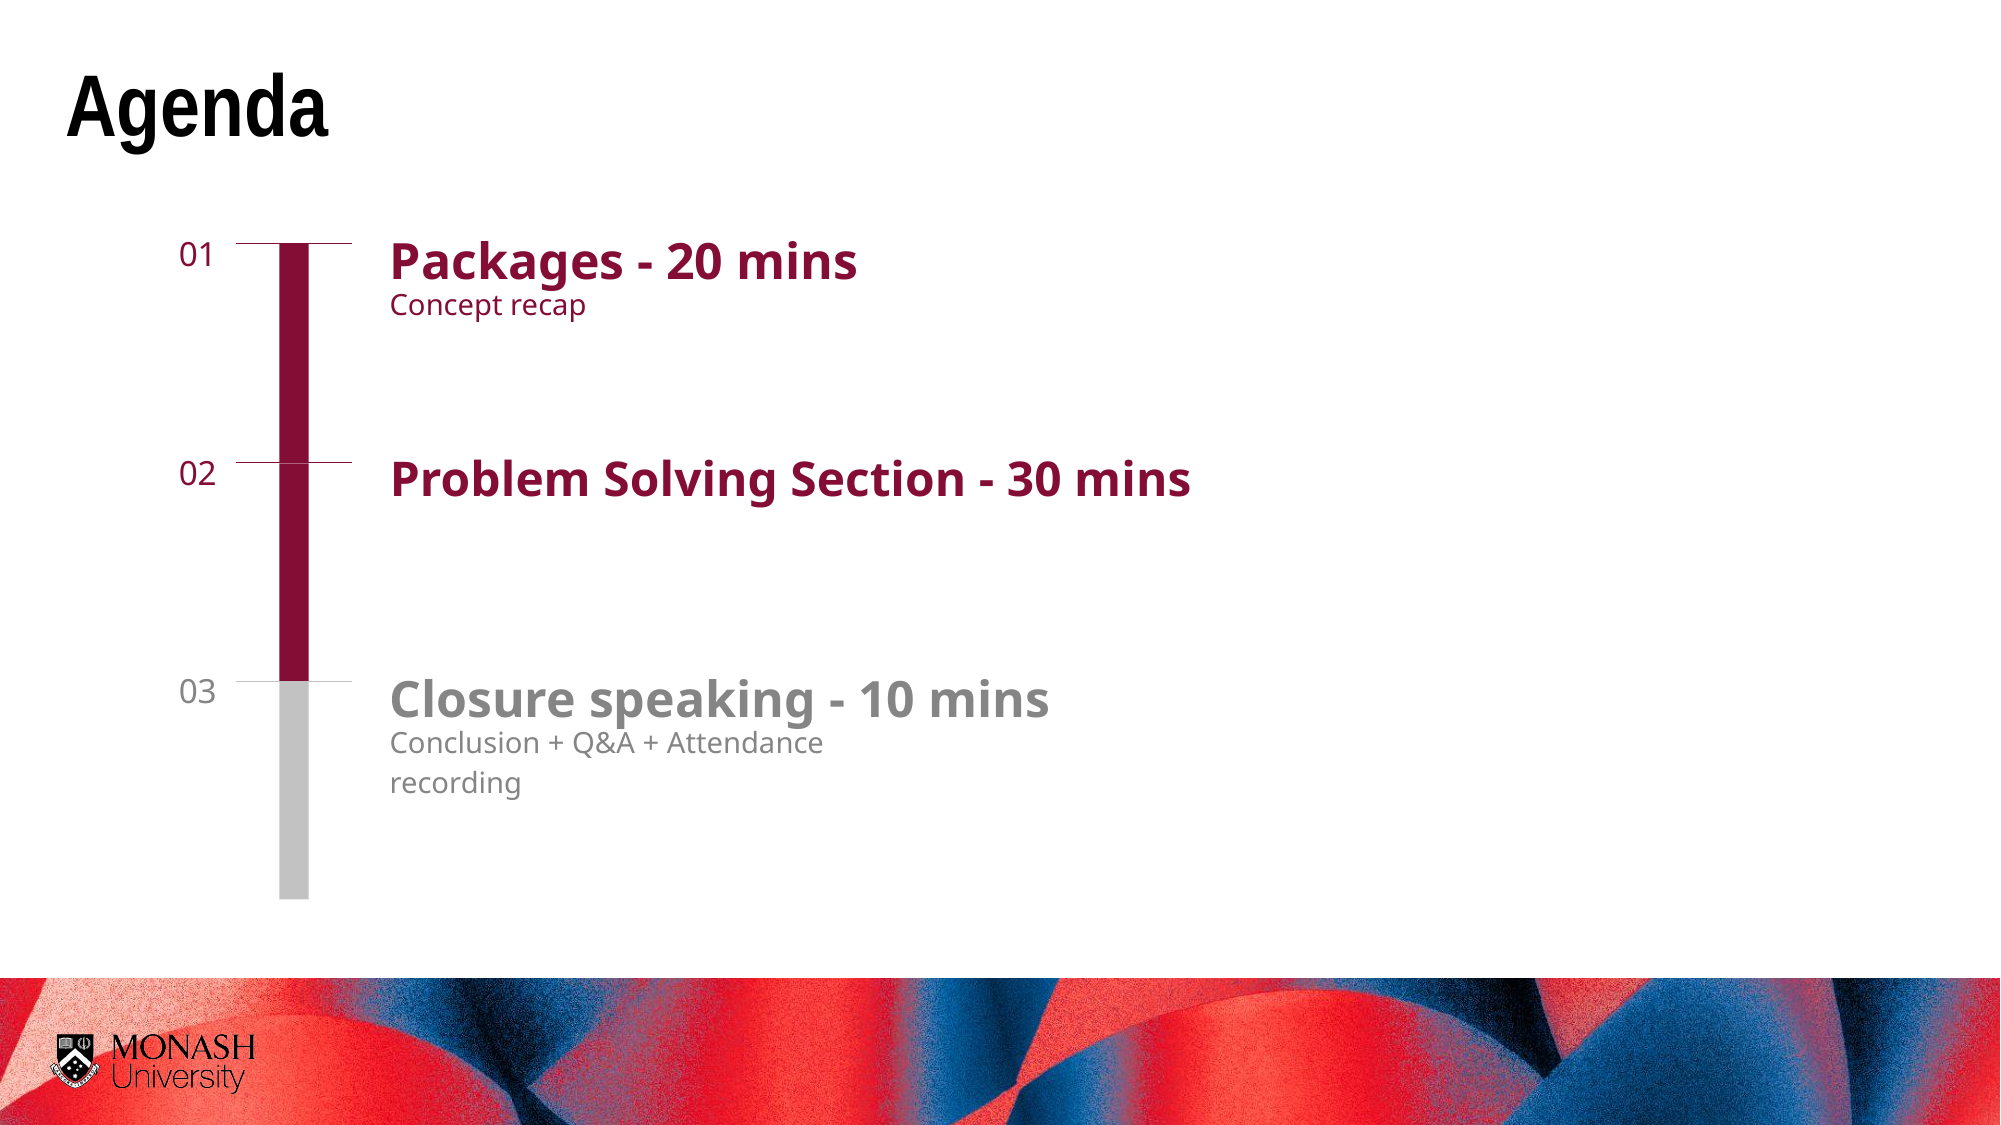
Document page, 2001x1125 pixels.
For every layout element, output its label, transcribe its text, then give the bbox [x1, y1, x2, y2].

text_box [70, 419, 1770, 681]
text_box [70, 638, 1079, 900]
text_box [70, 200, 1499, 463]
text_box Agenda [50, 53, 1273, 175]
picture [0, 977, 2000, 1125]
